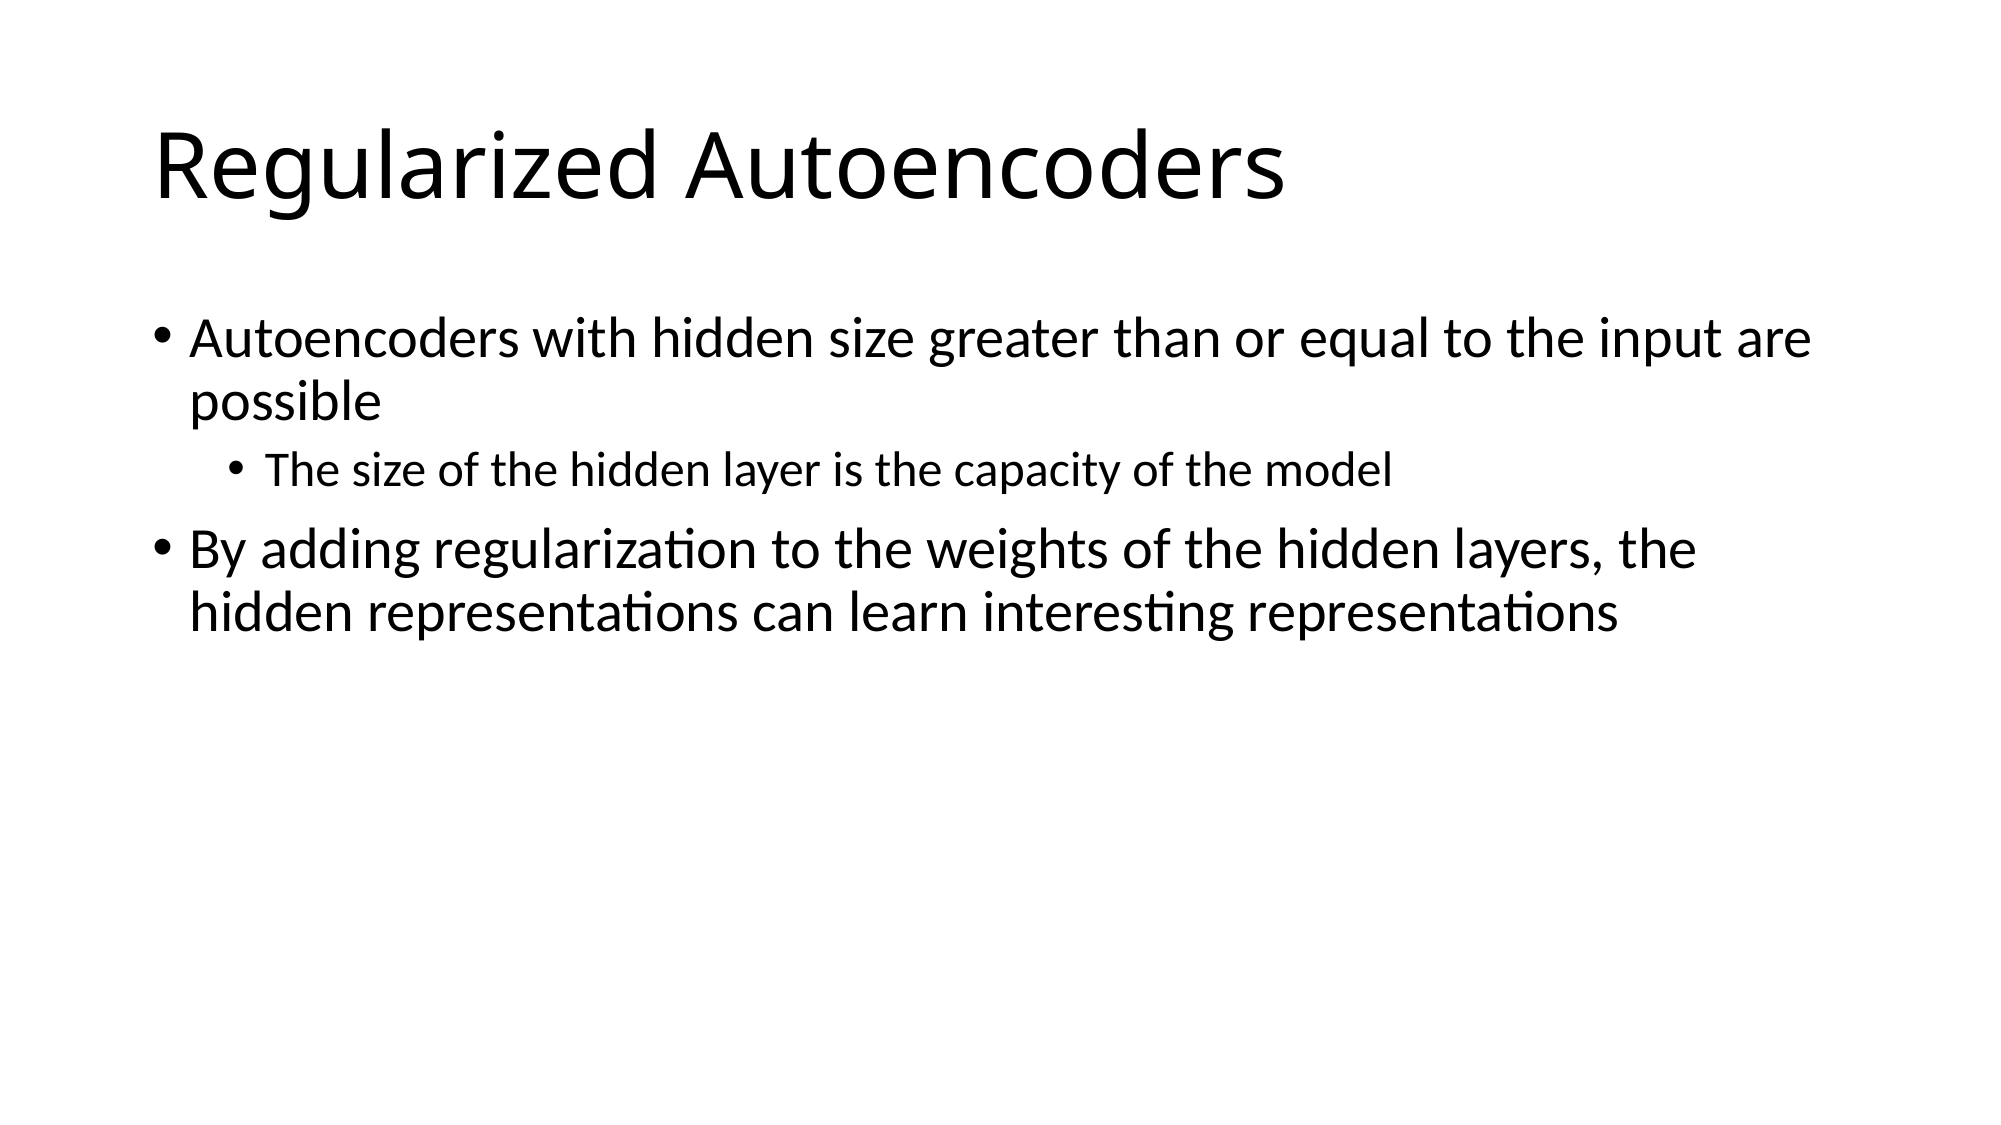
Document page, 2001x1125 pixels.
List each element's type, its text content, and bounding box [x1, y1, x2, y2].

list Autoencoders with hidden size greater than or equal to the input are possible The size of the hidden layer is the capacity of the model By adding regularization to the weights of the hidden layers, the hidden representations can learn interesting representations [137, 299, 1863, 1014]
title Regularized Autoencoders [137, 59, 1863, 278]
